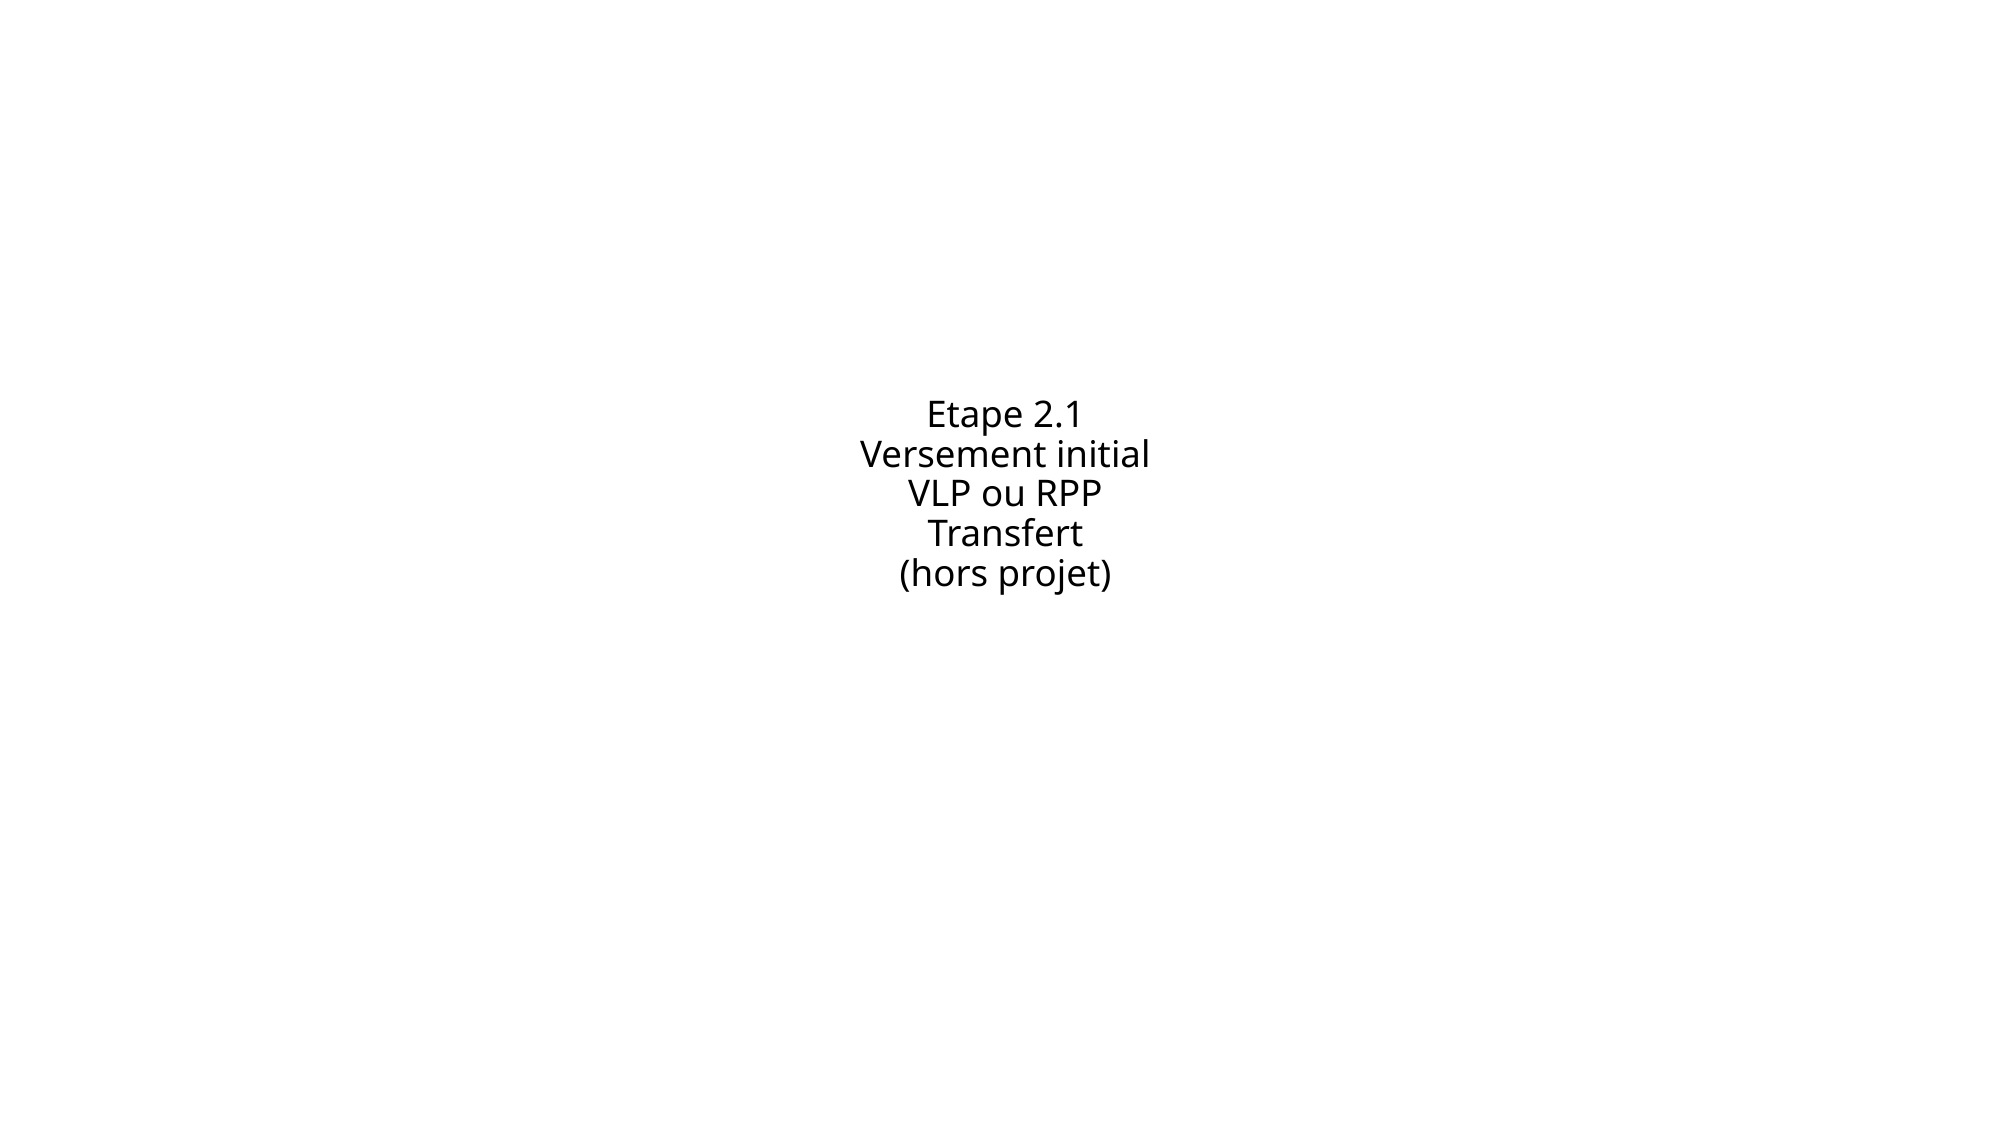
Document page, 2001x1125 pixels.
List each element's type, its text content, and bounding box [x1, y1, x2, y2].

title Etape 2.1 Versement initial VLP ou RPP Transfert (hors projet) [143, 386, 1868, 604]
